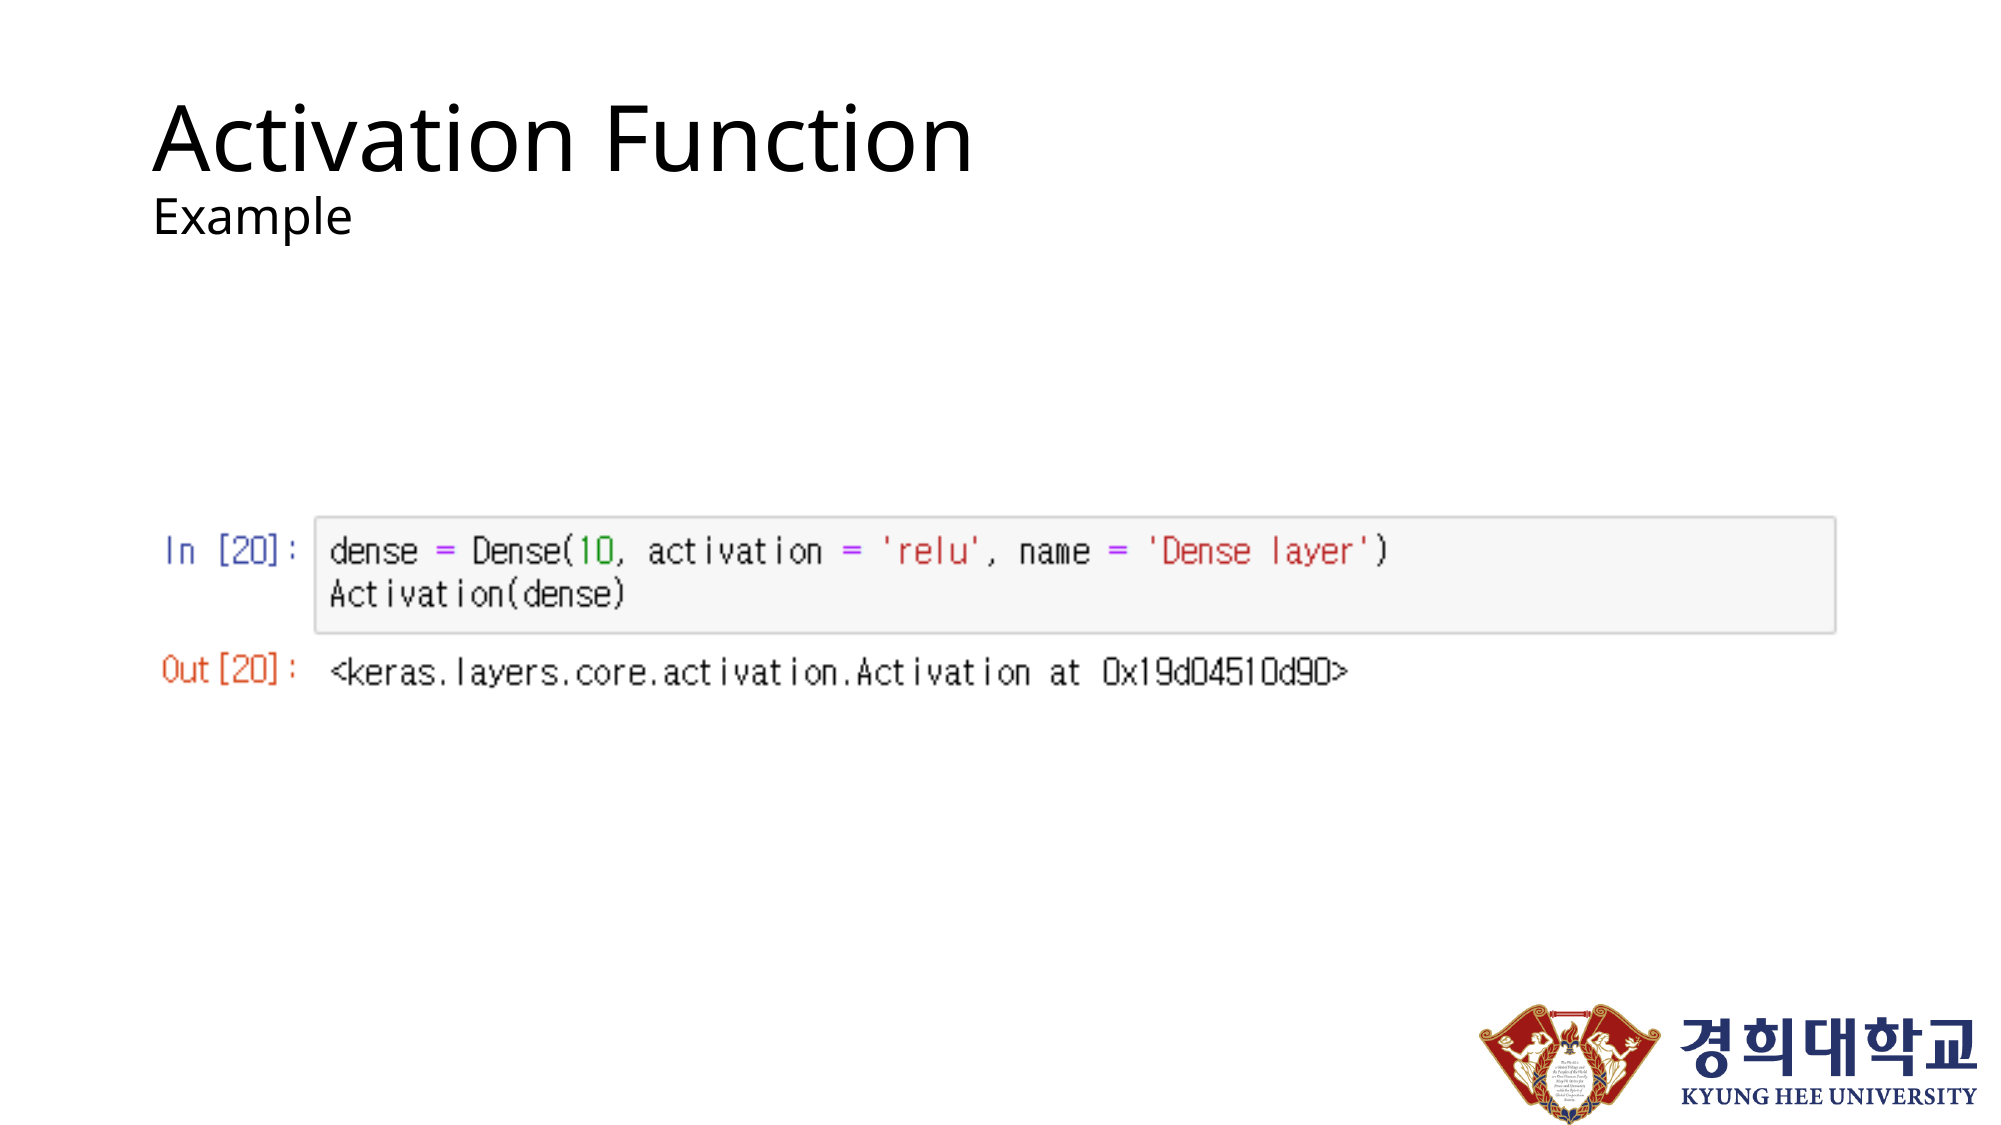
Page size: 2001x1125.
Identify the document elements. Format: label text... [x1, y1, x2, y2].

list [149, 509, 1850, 706]
picture [1479, 1004, 1977, 1125]
title Activation Function Example [137, 59, 1863, 278]
